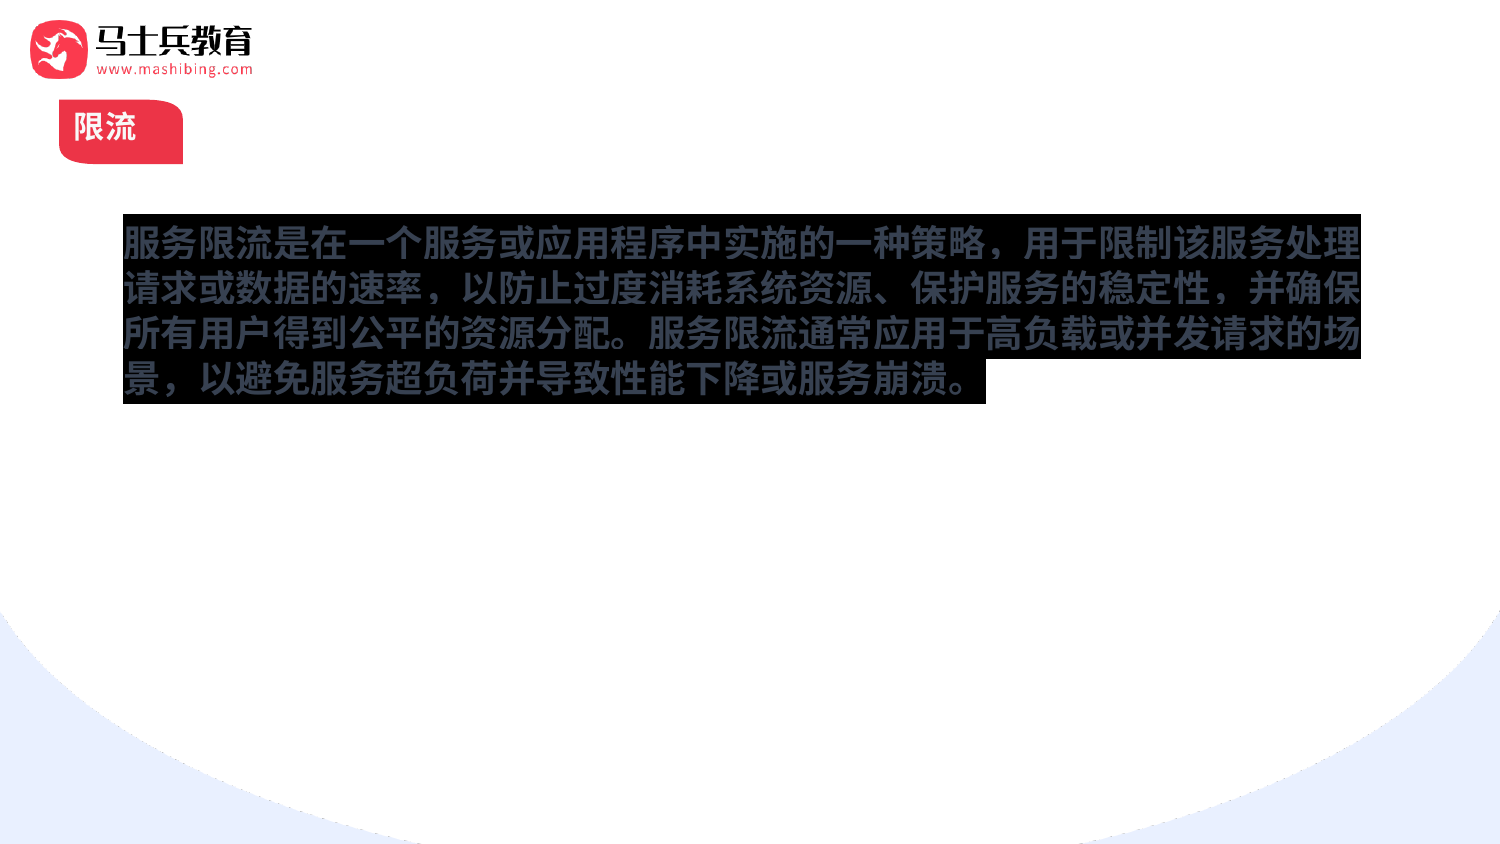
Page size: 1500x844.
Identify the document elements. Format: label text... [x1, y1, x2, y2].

text_box 服务限流是在一个服务或应用程序中实施的一种策略，用于限制该服务处理请求或数据的速率，以防止过度消耗系统资源、保护服务的稳定性，并确保所有用户得到公平的资源分配。服务限流通常应用于高负载或并发请求的场景，以避免服务超负荷并导致性能下降或服务崩溃。 [108, 187, 1392, 434]
picture [0, 610, 1500, 844]
text_box 限流 [59, 99, 183, 164]
picture [30, 20, 252, 79]
